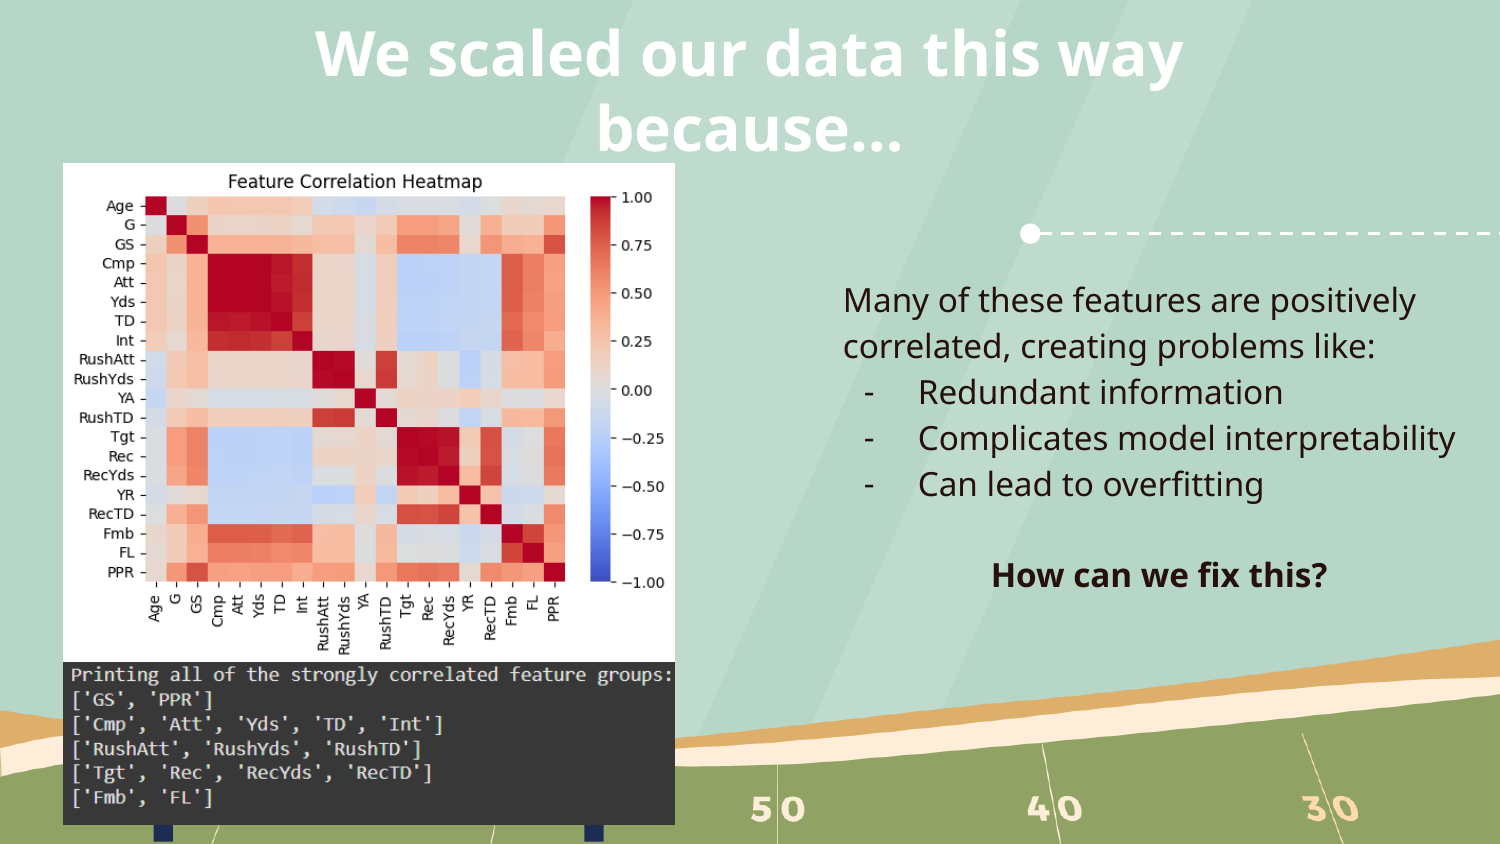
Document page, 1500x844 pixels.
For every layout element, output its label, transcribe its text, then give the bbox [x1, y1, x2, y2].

text_box Many of these features are positively correlated, creating problems like: Redundant information Complicates model interpretability Can lead to overfitting How can we fix this? [828, 258, 1491, 667]
title We scaled our data this way because… [284, 14, 1216, 164]
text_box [153, 832, 604, 842]
picture [0, 0, 1500, 844]
